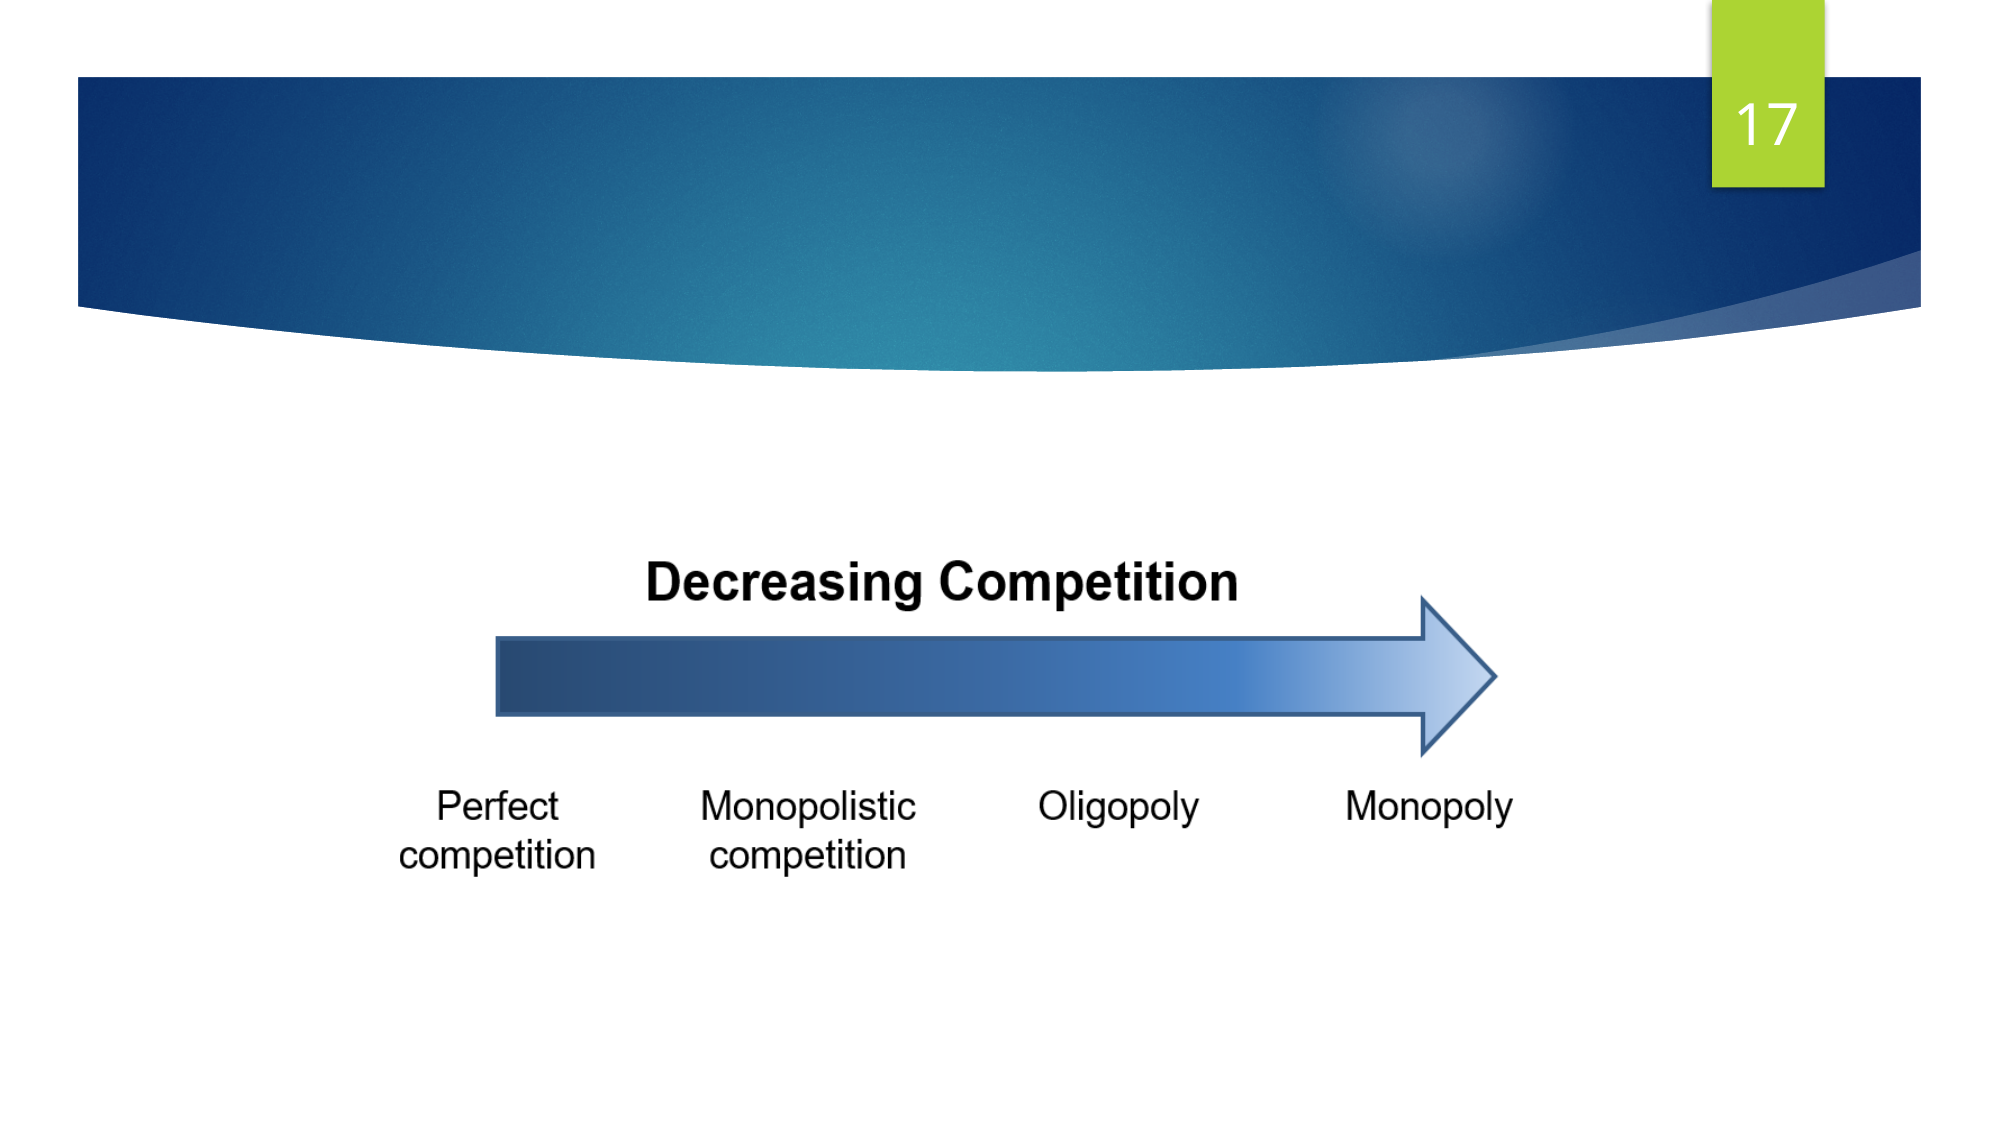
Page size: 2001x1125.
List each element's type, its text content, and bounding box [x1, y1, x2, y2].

slide_number 17 [1698, 48, 1836, 175]
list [290, 418, 1622, 935]
picture [79, 78, 1920, 371]
